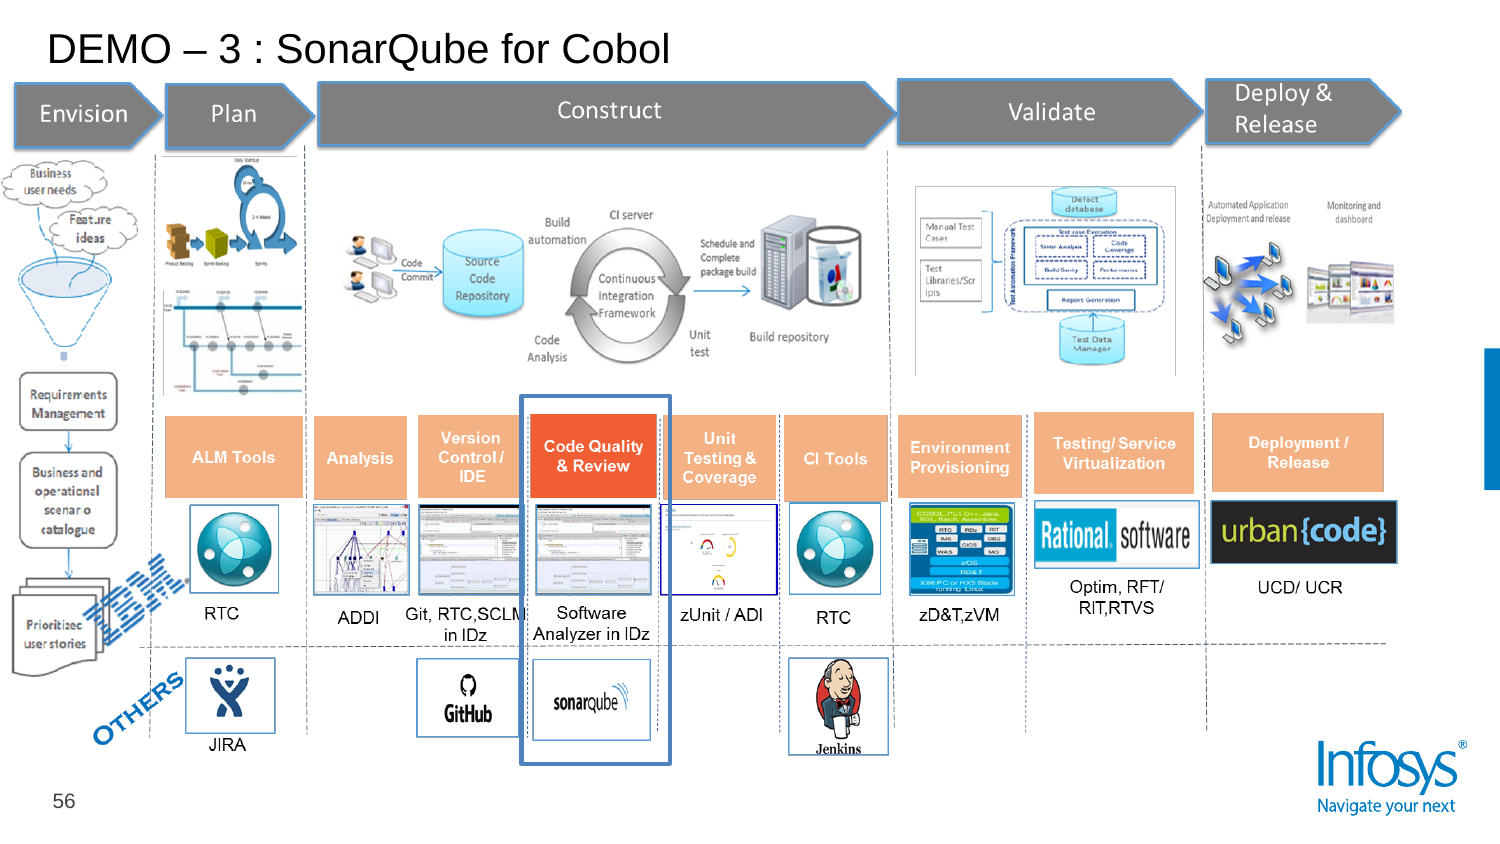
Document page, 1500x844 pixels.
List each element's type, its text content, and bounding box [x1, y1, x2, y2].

title DEMO – 3 : SonarQube for Cobol [32, 14, 1464, 65]
slide_number 56 [37, 784, 115, 826]
picture [0, 67, 1500, 777]
